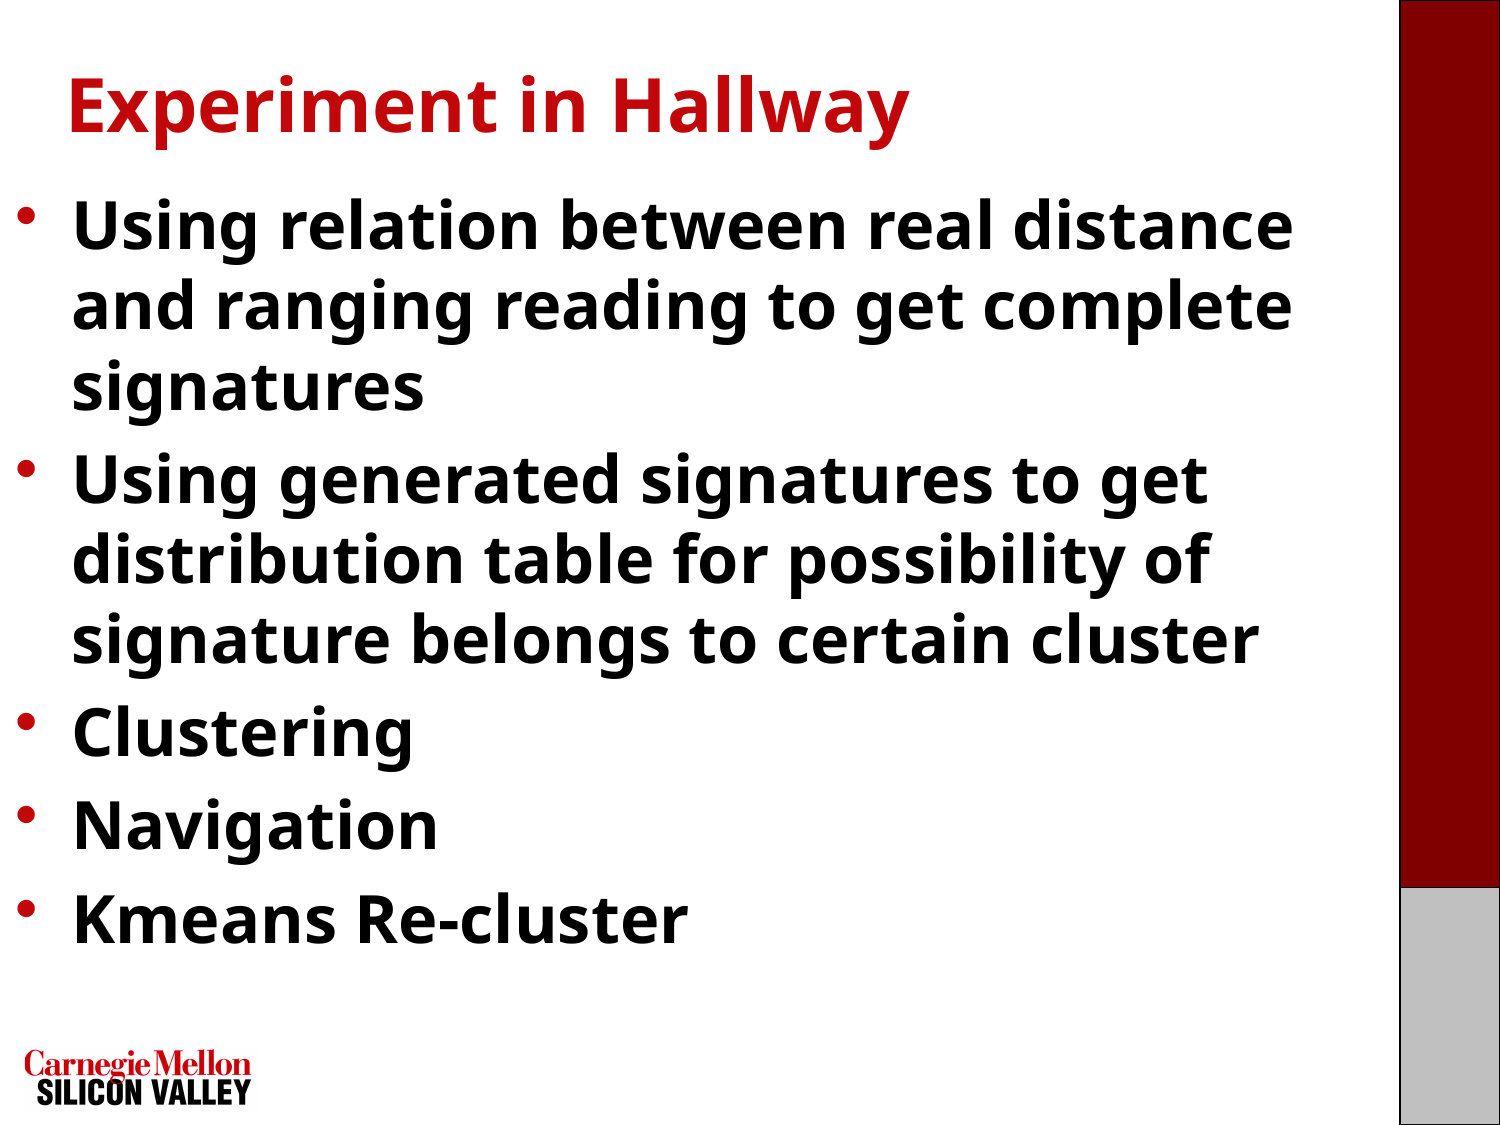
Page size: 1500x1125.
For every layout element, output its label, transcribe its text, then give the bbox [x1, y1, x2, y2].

list Using relation between real distance and ranging reading to get complete signatures Using generated signatures to get distribution table for possibility of signature belongs to certain cluster Clustering Navigation Kmeans Re-cluster [0, 175, 1395, 919]
picture [24, 1049, 258, 1113]
title Experiment in Hallway [49, 49, 1326, 163]
